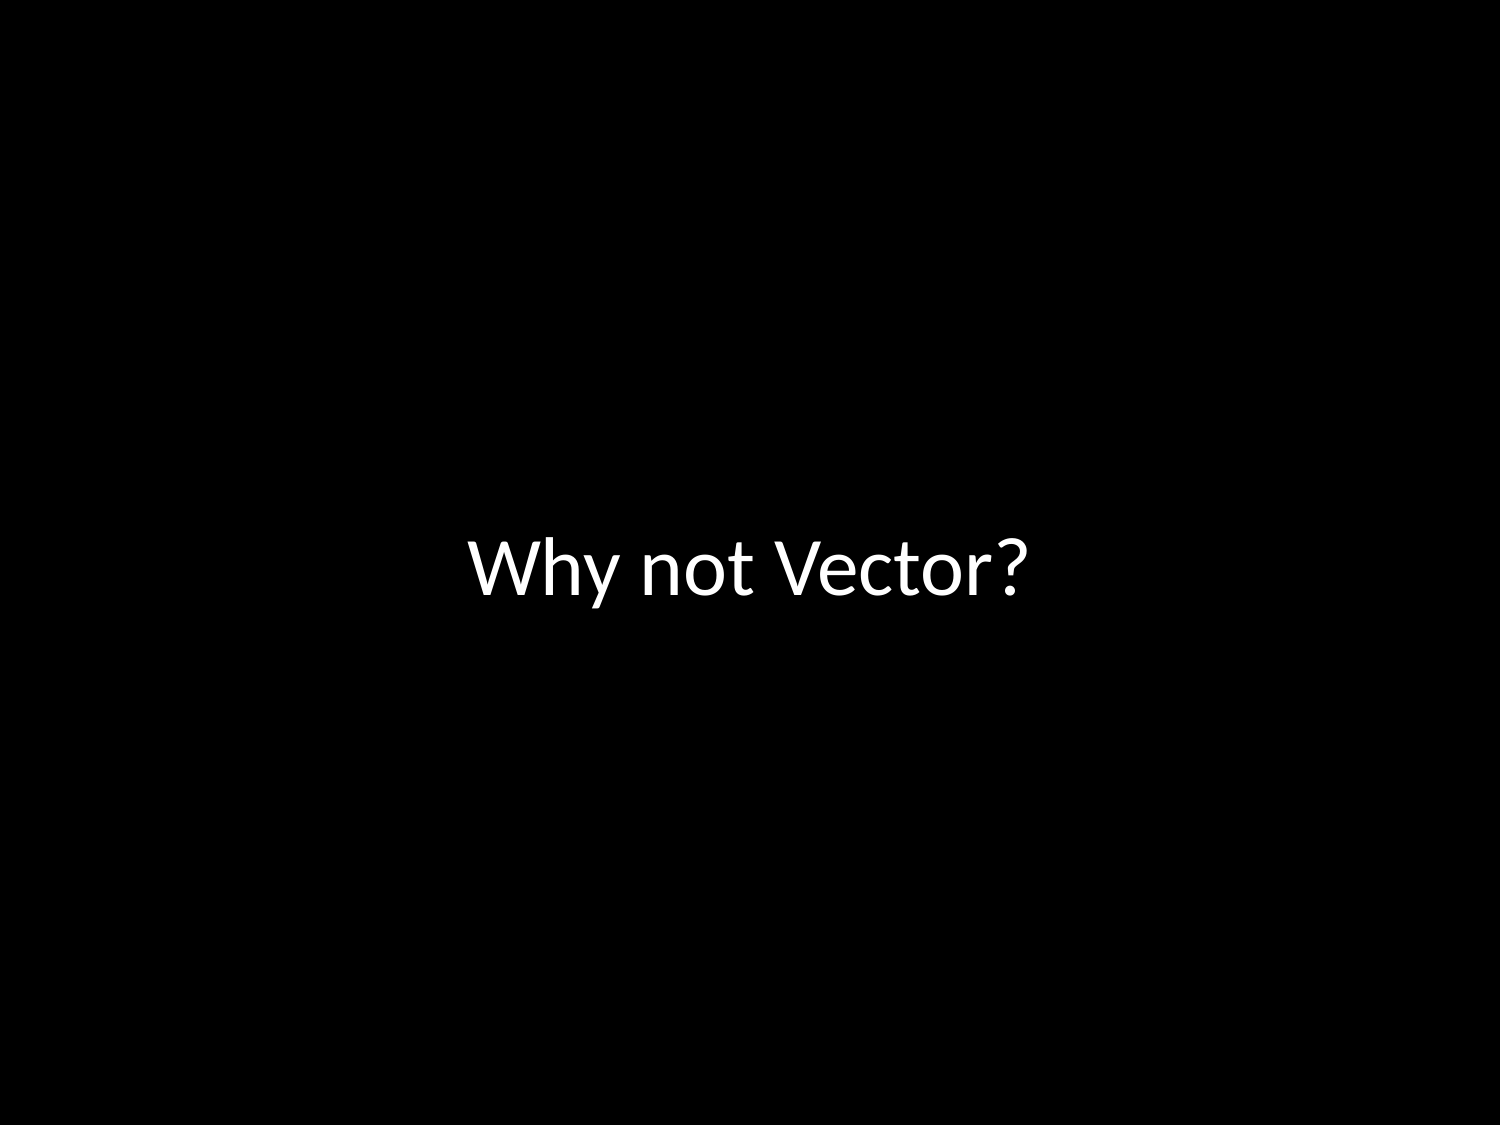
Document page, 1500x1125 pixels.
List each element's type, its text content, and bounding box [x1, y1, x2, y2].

text_box Why not Vector? [452, 504, 1048, 620]
